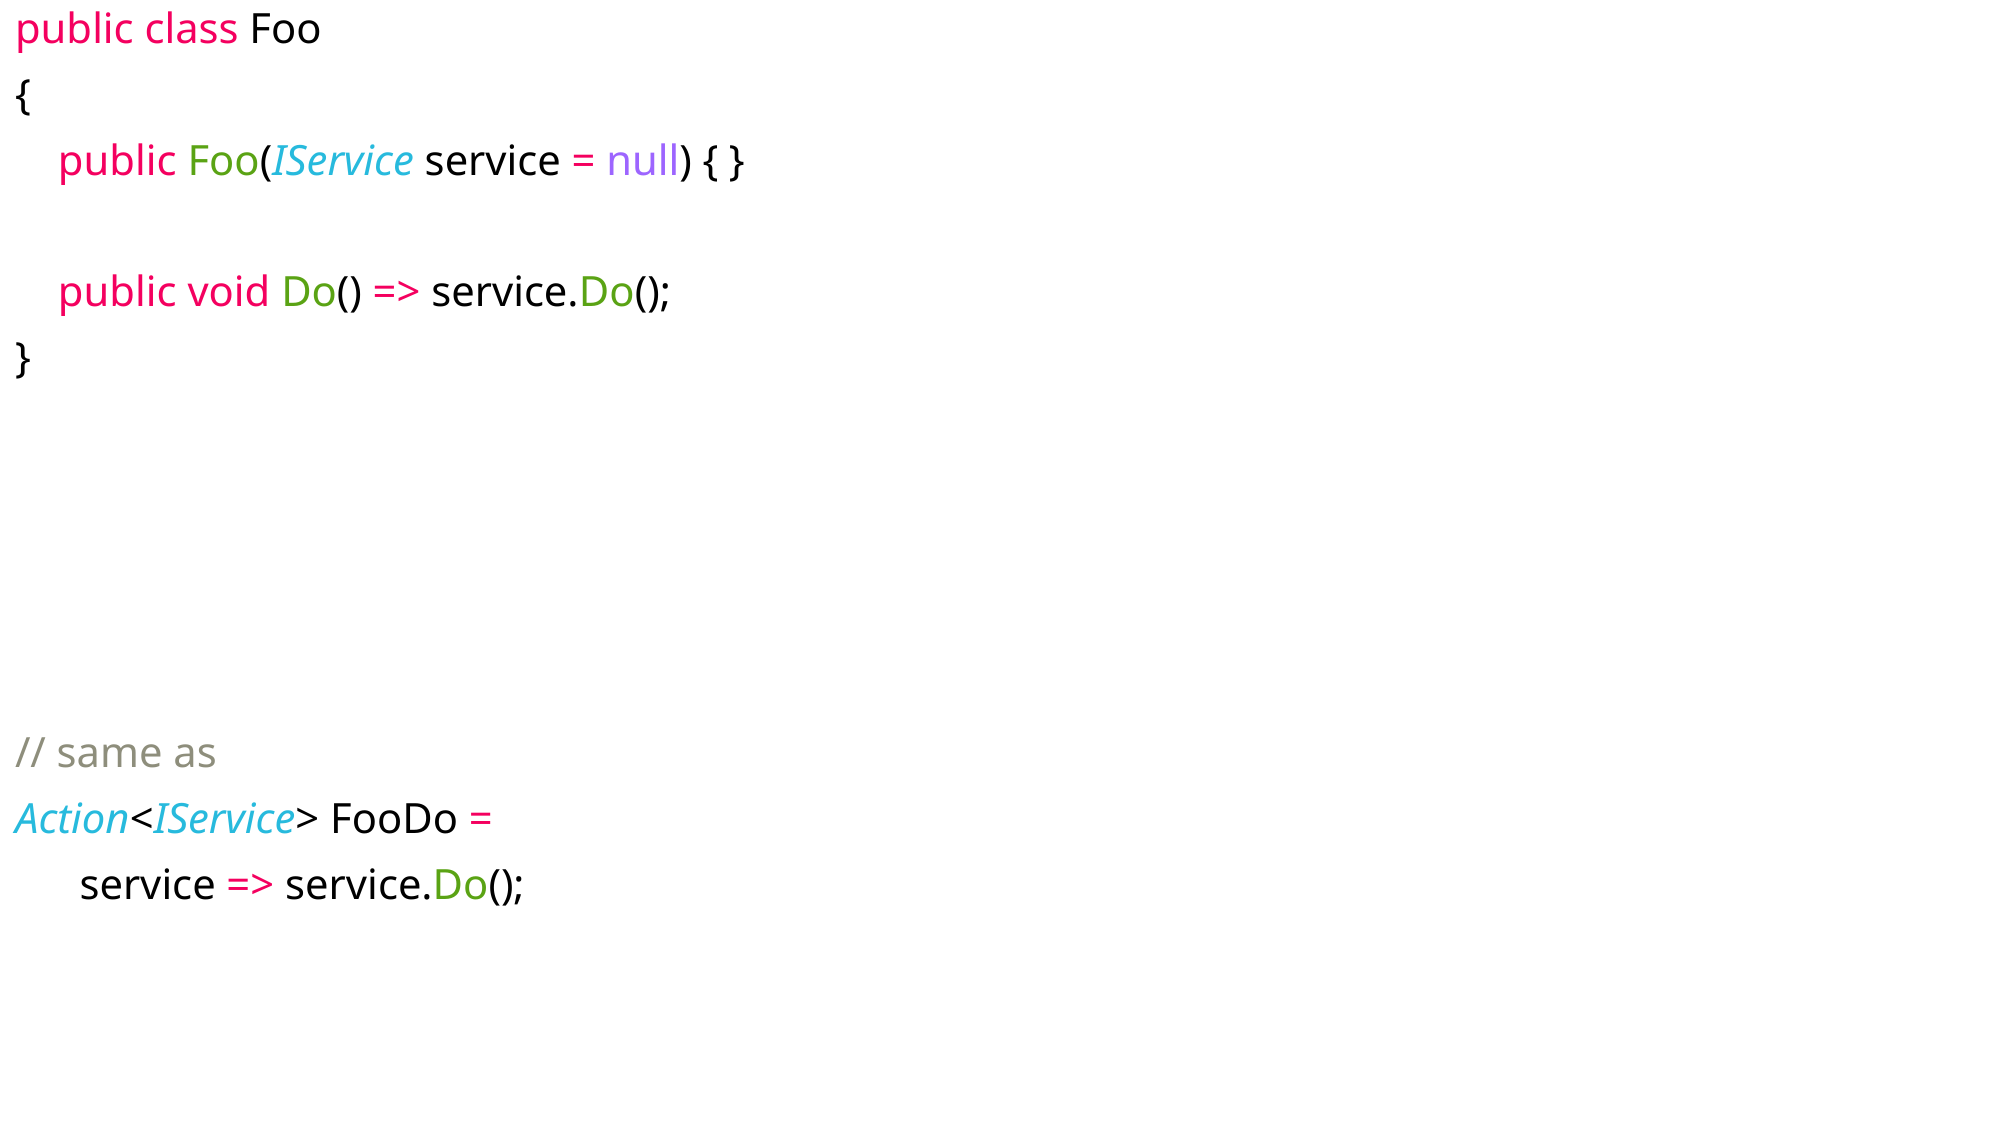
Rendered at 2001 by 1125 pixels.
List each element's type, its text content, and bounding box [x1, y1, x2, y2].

list public class Foo { public Foo(IService service = null) { } public void Do() => service.Do(); } // same as Action<IService> FooDo = service => service.Do(); [0, 0, 2000, 798]
